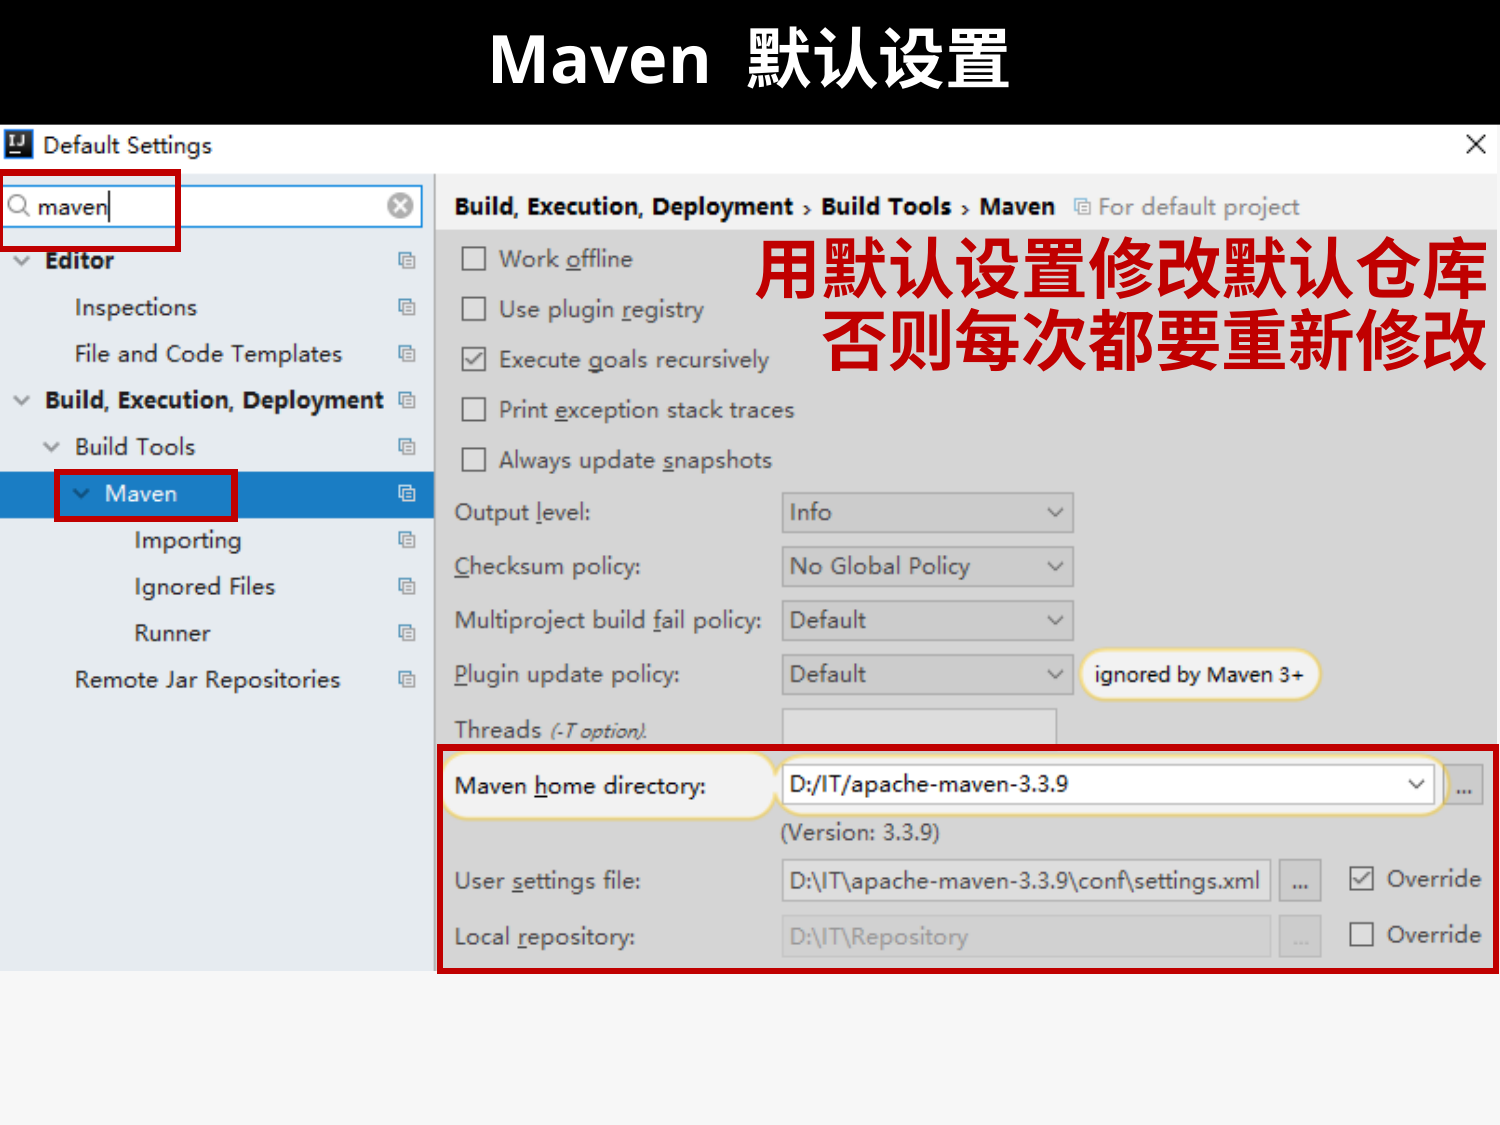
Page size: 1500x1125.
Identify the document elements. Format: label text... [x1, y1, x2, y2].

title Maven 默认设置 [0, 0, 1500, 125]
picture [0, 124, 1497, 971]
